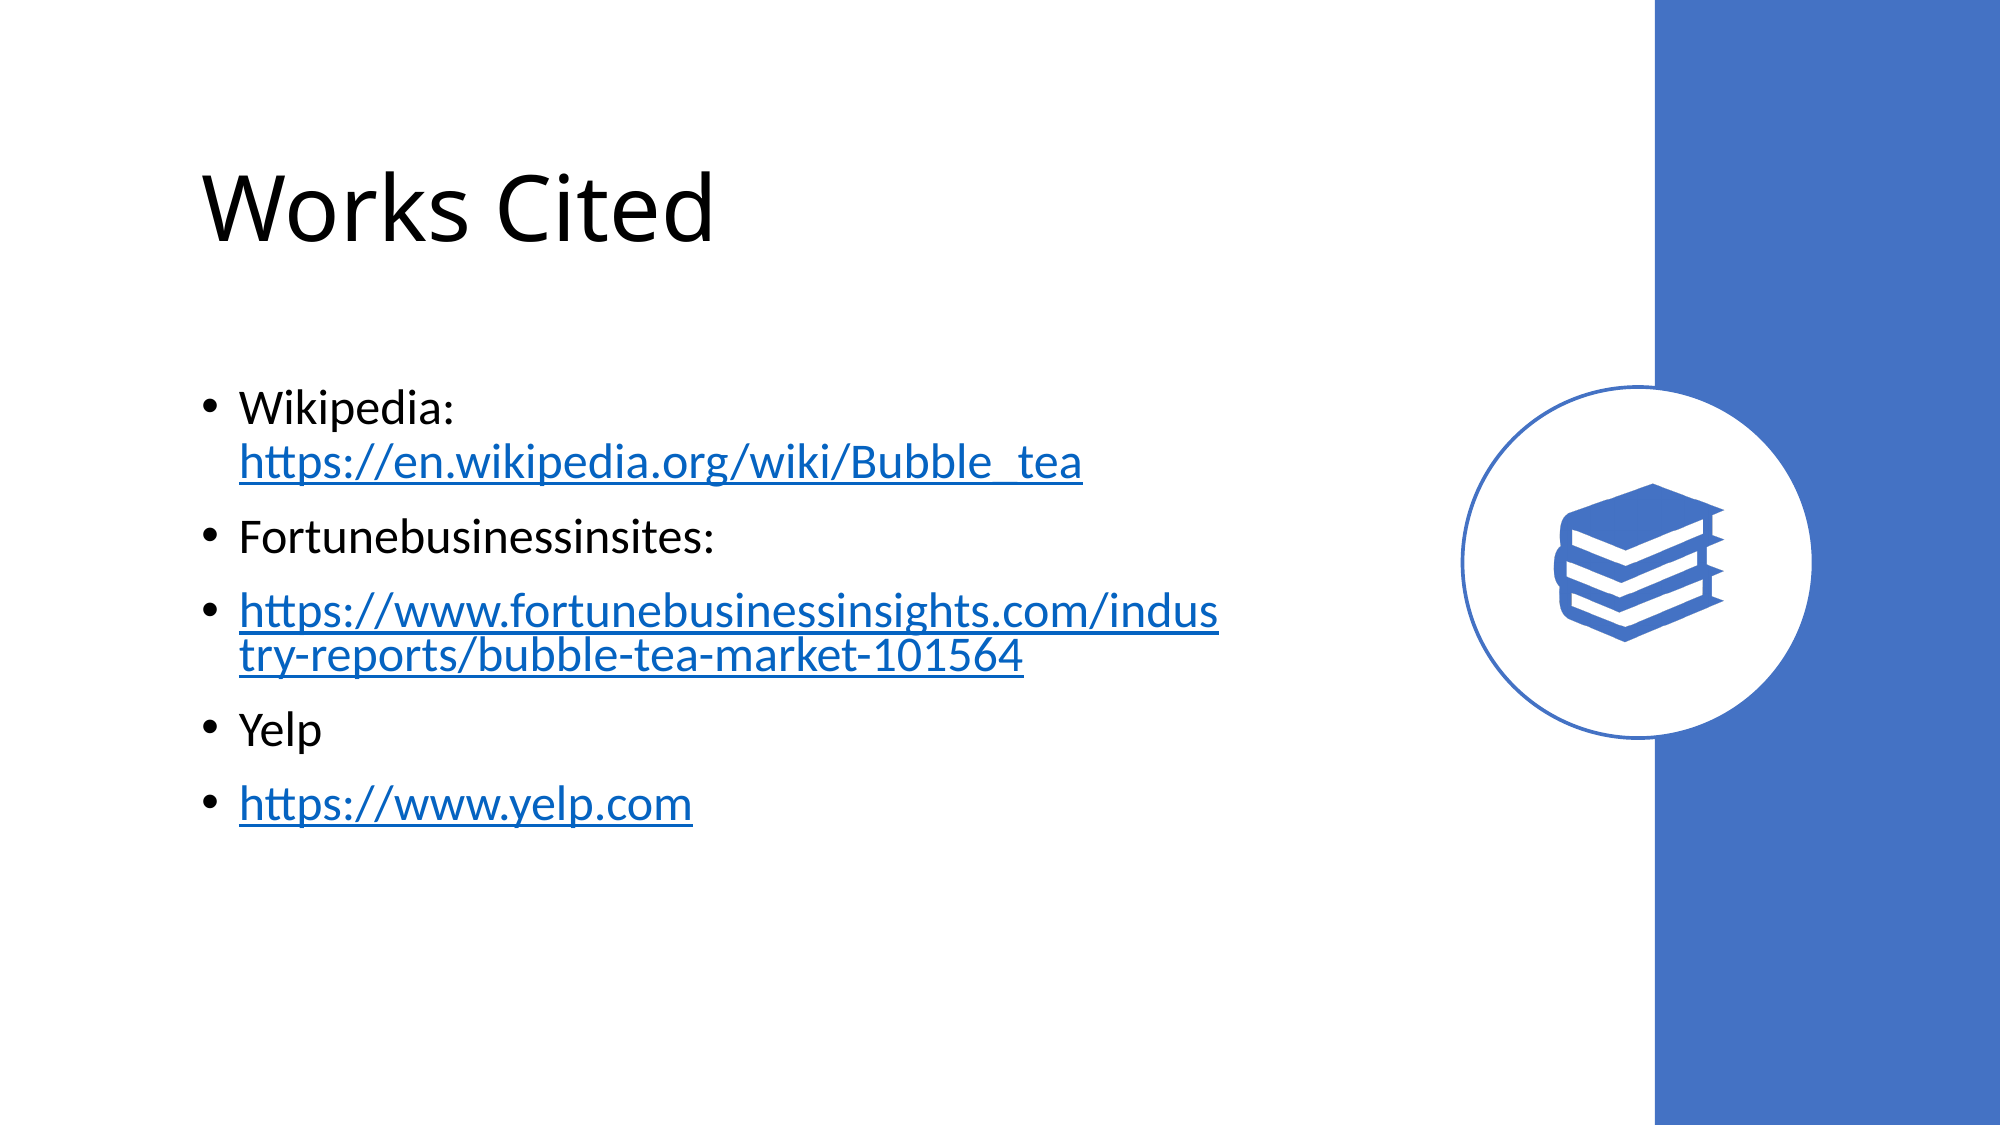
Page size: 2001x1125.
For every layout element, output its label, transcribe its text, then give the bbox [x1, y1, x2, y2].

title Works Cited [186, 102, 1413, 321]
picture [1544, 468, 1732, 657]
text_box [1654, 0, 2000, 1125]
text_box [1461, 385, 1815, 740]
list Wikipedia: https://en.wikipedia.org/wiki/Bubble_tea Fortunebusinessinsites: https://www.fortunebusinessinsights.com/industry-reports/bubble-tea-market-101564 Yelp https://www.yelp.com [186, 373, 1248, 940]
